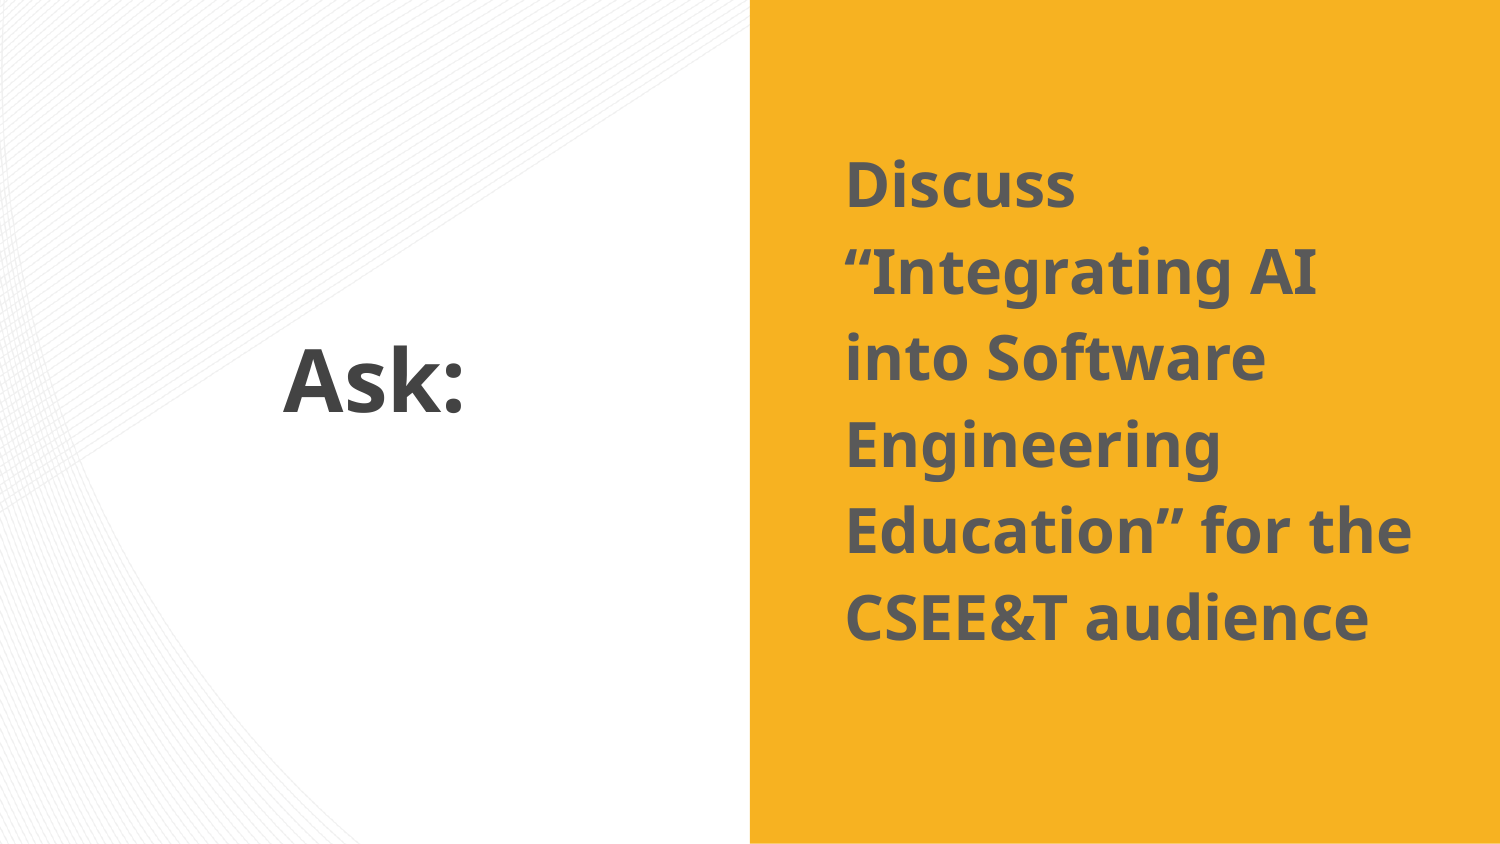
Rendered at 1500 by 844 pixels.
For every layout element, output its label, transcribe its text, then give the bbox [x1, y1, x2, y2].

title Ask: [43, 202, 708, 446]
picture [0, 0, 749, 844]
list Discuss “Integrating AI into Software Engineering Education” for the CSEE&T audience [810, 118, 1440, 725]
